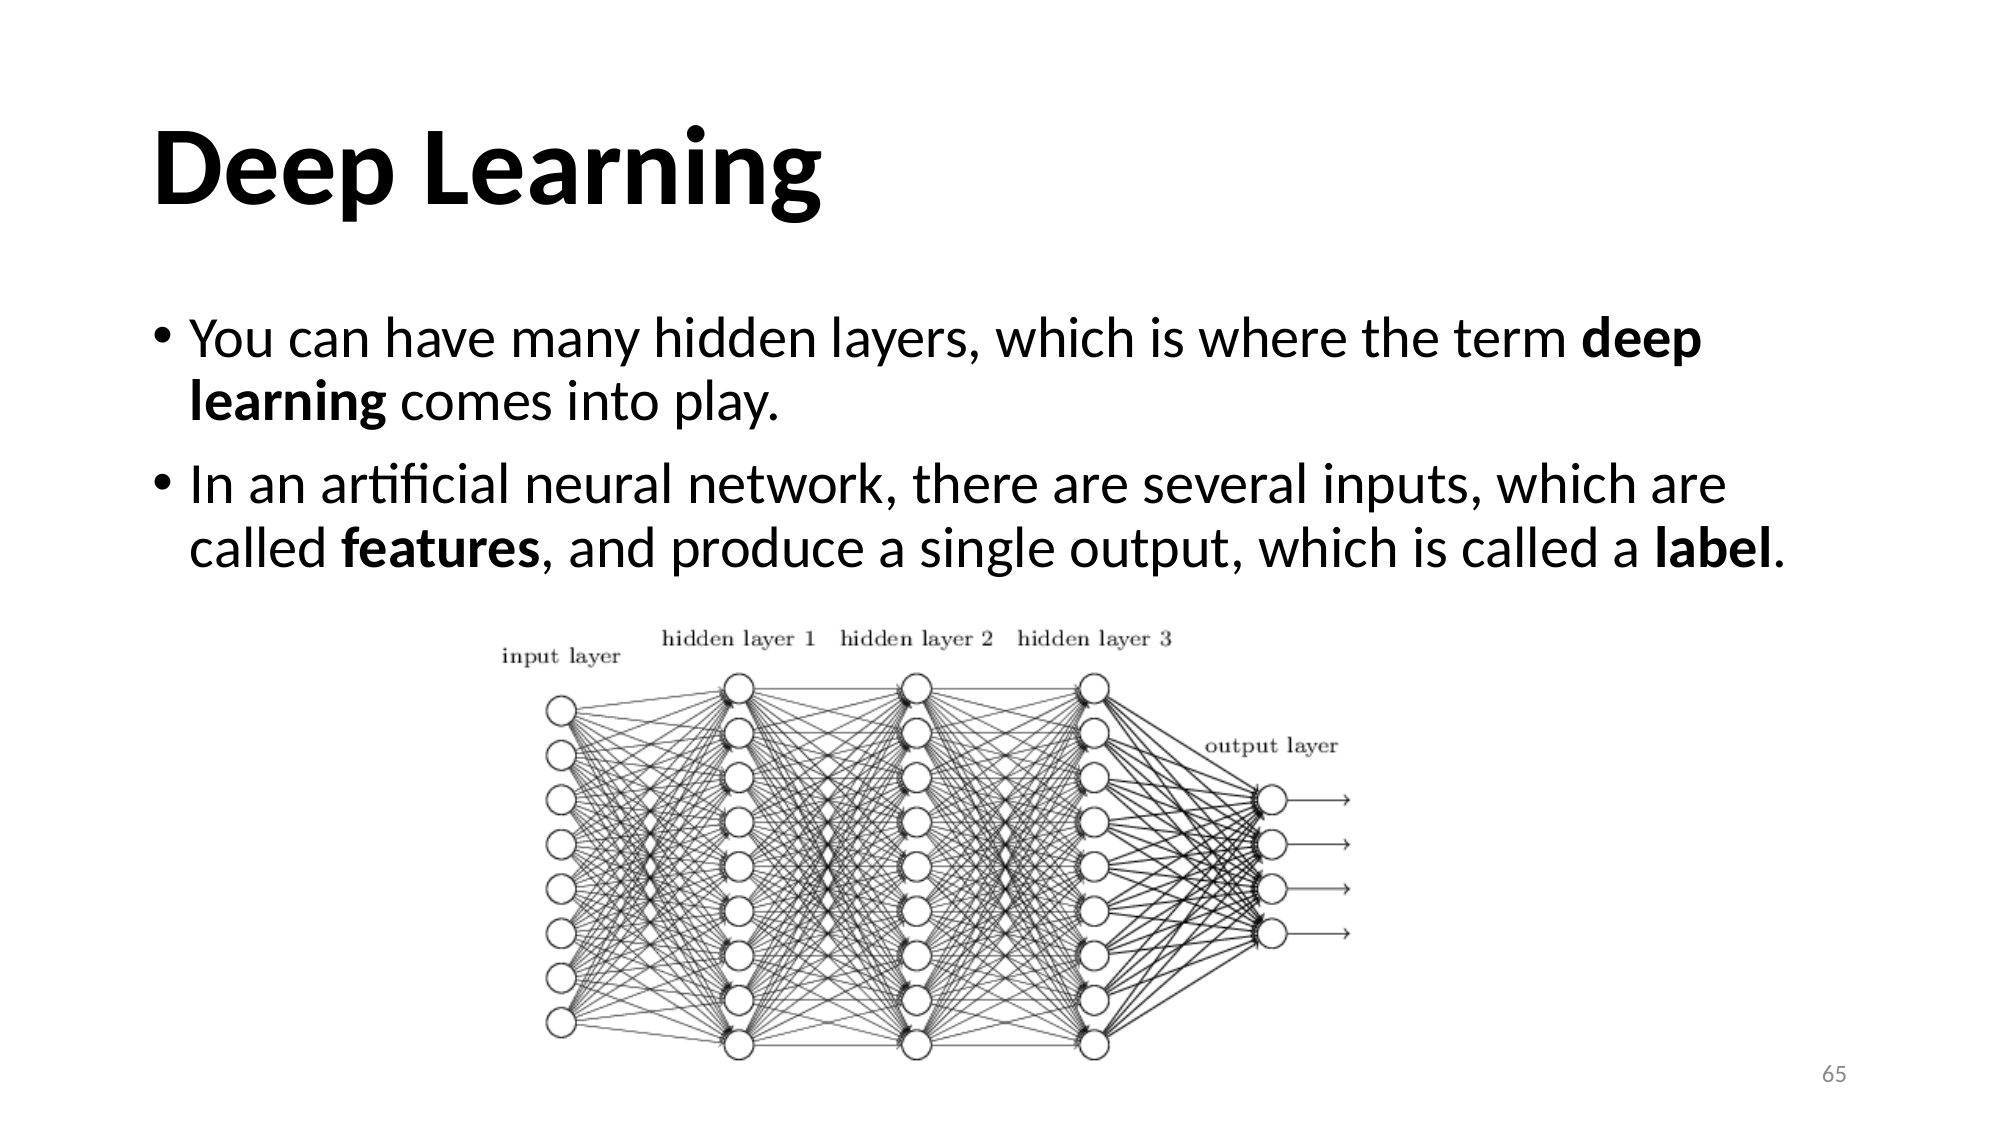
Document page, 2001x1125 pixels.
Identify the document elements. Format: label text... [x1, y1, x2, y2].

title Deep Learning [137, 59, 1863, 278]
list You can have many hidden layers, which is where the term deep learning comes into play. In an artificial neural network, there are several inputs, which are called features, and produce a single output, which is called a label. [137, 299, 1863, 1014]
slide_number 65 [1412, 1042, 1863, 1103]
picture [494, 616, 1362, 1070]
